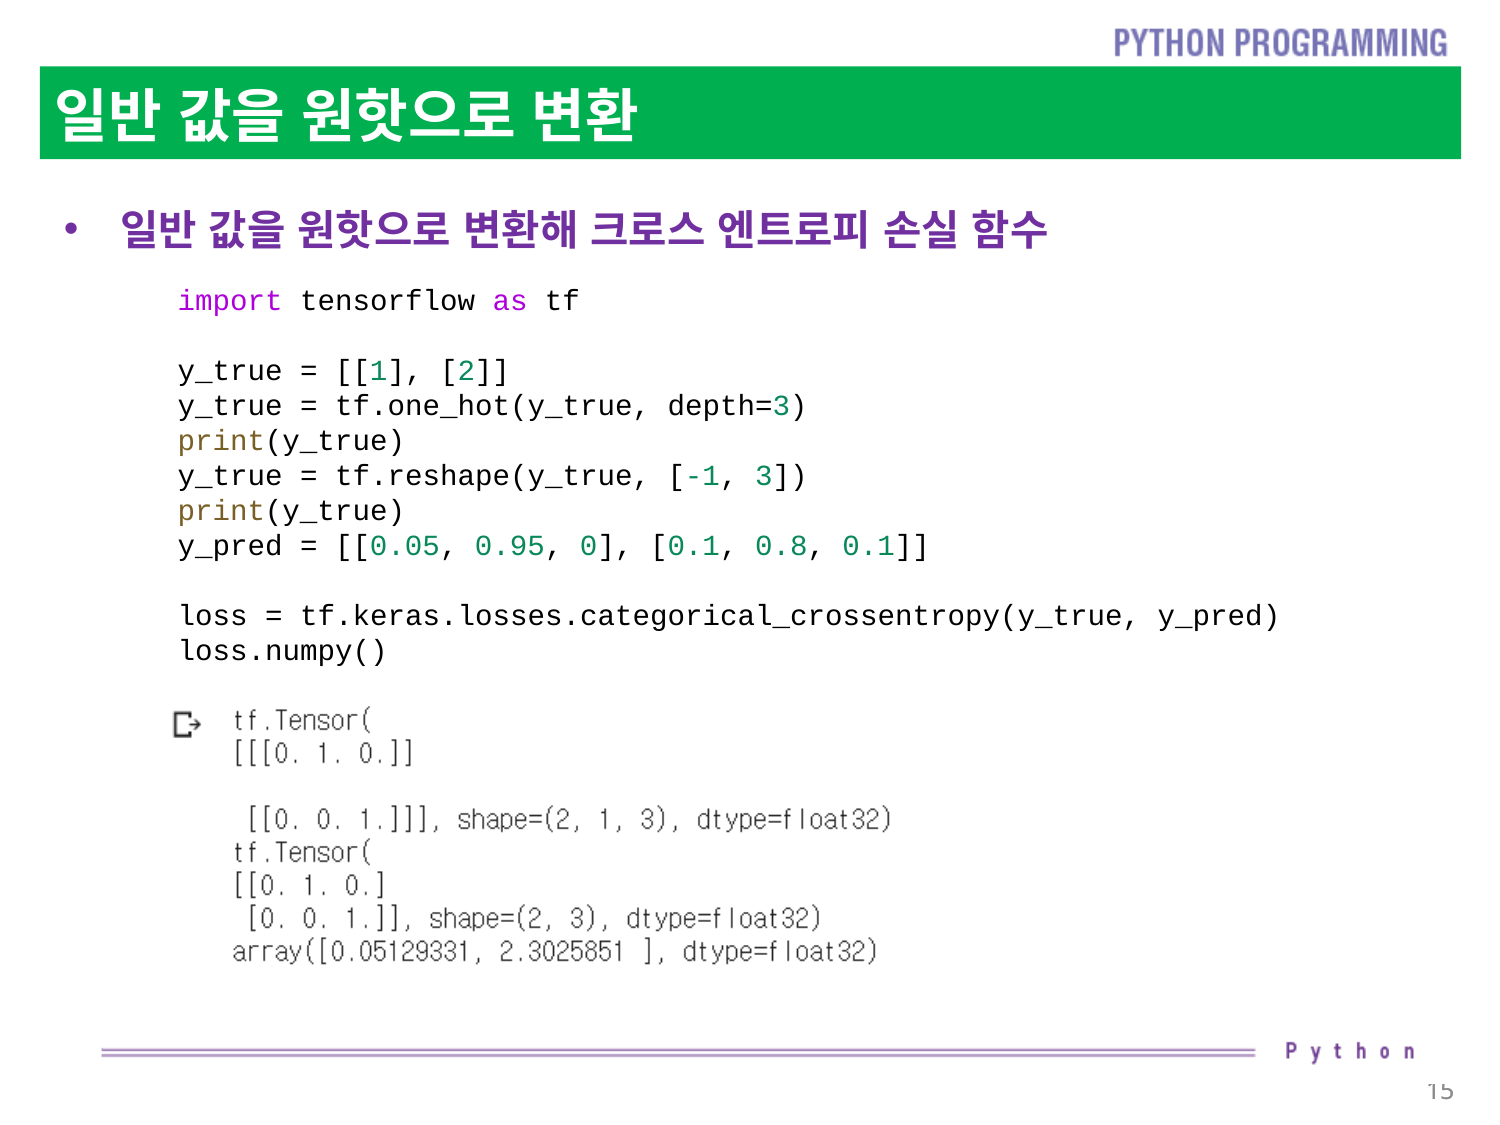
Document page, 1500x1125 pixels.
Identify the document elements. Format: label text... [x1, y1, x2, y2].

picture [162, 694, 931, 977]
picture [18, 1020, 1483, 1084]
list 일반 값을 원핫으로 변환해 크로스 엔트로피 손실 함수 [48, 195, 1461, 1041]
slide_number 15 [1119, 1071, 1470, 1112]
title 일반 값을 원핫으로 변환 [39, 76, 1444, 152]
text_box import tensorflow as tf y_true = [[1], [2]] y_true = tf.one_hot(y_true, depth=3) print(y_true) y_true = tf.reshape(y_true, [-1, 3]) print(y_true) y_pred = [[0.05, 0.95, 0], [0.1, 0.8, 0.1]] loss = tf.keras.losses.categorical_crossentropy(y_true, y_pred) loss.numpy() [162, 274, 1370, 674]
picture [1106, 13, 1462, 66]
